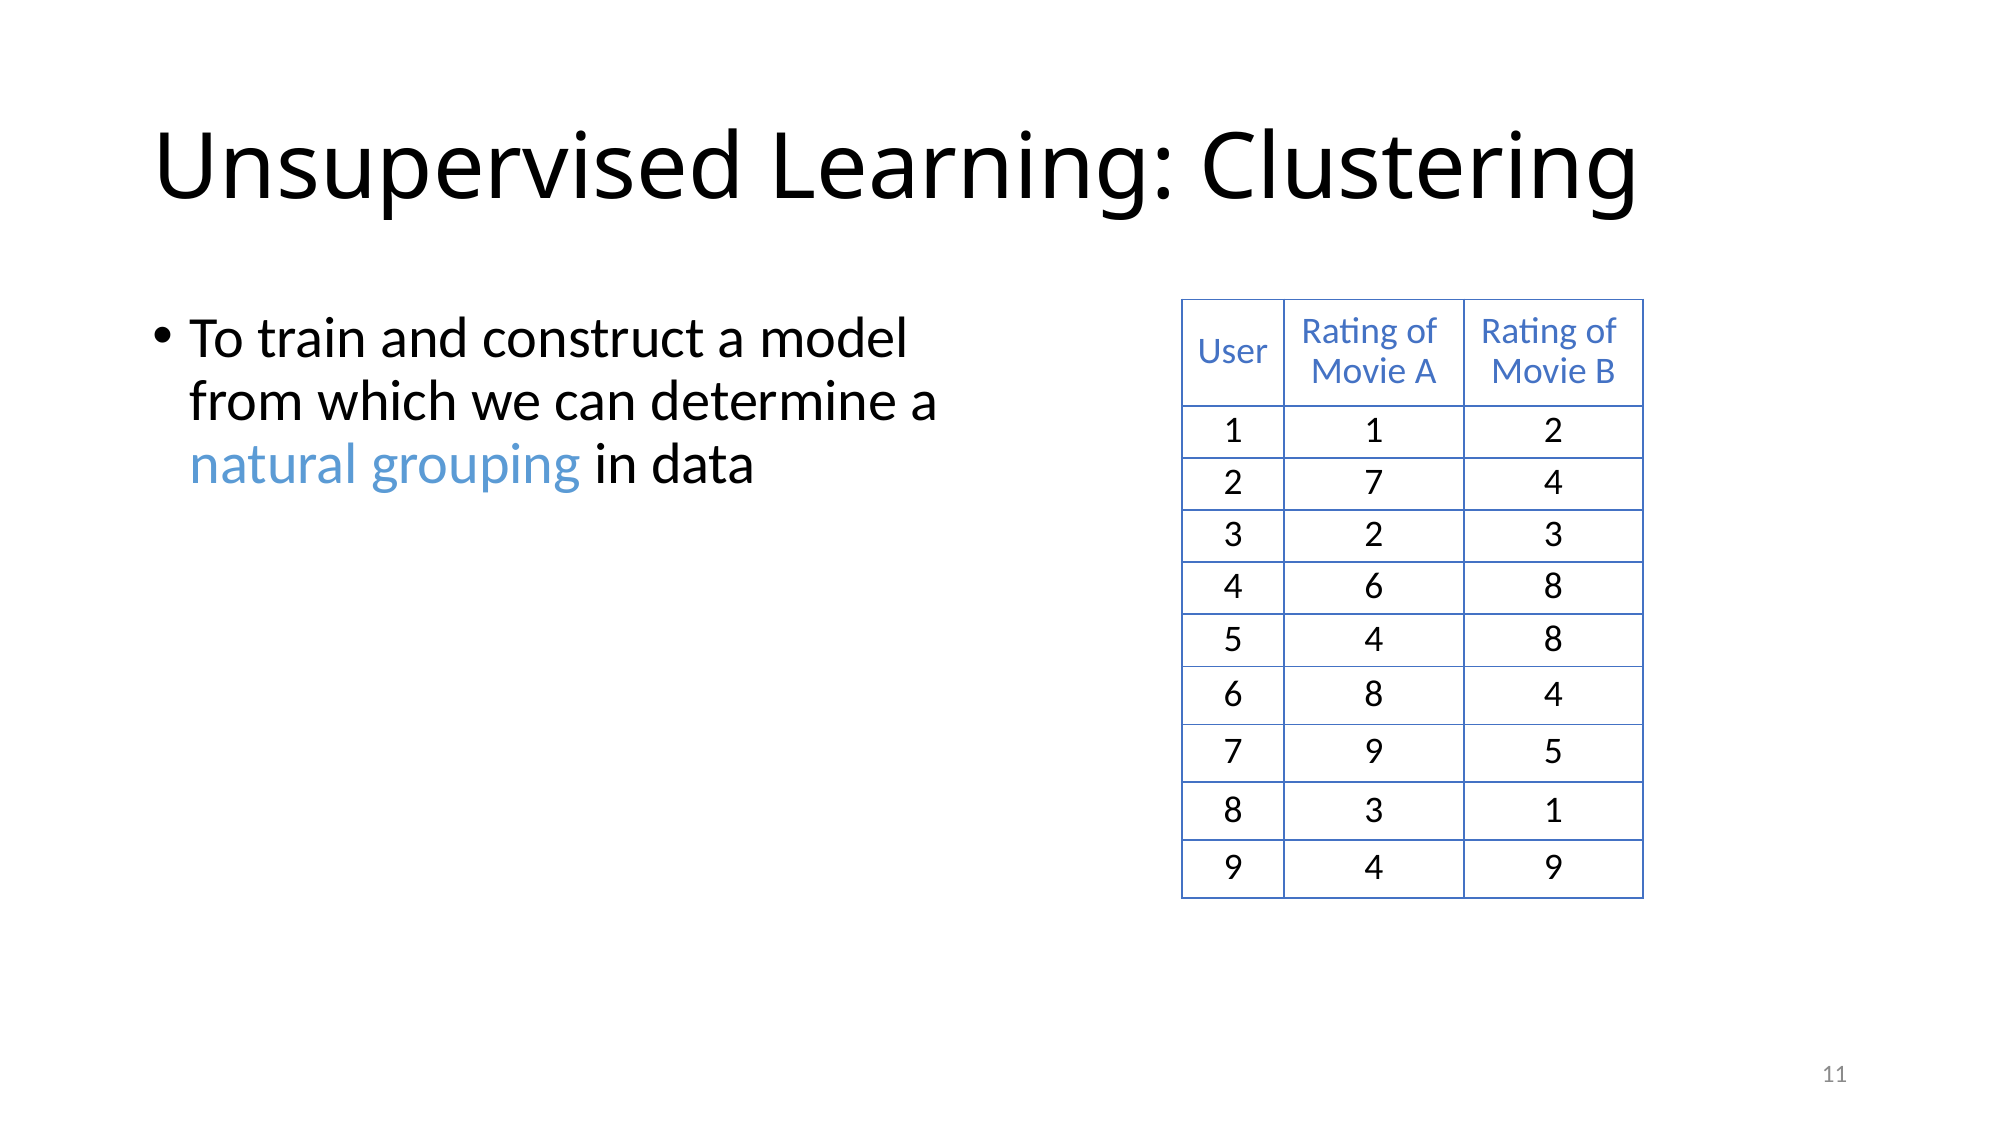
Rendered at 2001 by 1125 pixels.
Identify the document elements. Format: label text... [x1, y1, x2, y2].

table_cell 2 [1465, 407, 1642, 457]
table_cell 8 [1465, 563, 1642, 613]
table_cell 8 [1465, 615, 1642, 666]
table_header Rating of Movie A [1285, 300, 1463, 405]
table_cell 8 [1183, 783, 1283, 839]
table_cell 9 [1465, 841, 1642, 897]
table_cell 2 [1285, 511, 1463, 561]
table_cell 3 [1465, 511, 1642, 561]
table_cell 4 [1465, 459, 1642, 509]
table_cell 7 [1183, 725, 1283, 781]
table_cell 3 [1285, 783, 1463, 839]
table_cell 4 [1285, 841, 1463, 897]
table_cell 9 [1285, 725, 1463, 781]
table_cell 6 [1183, 667, 1283, 724]
slide_number 11 [1412, 1042, 1863, 1103]
table_cell 1 [1465, 783, 1642, 839]
table_cell 5 [1465, 725, 1642, 781]
table_cell 3 [1183, 511, 1283, 561]
table_cell 8 [1285, 667, 1463, 724]
table_cell 2 [1183, 459, 1283, 509]
title Unsupervised Learning: Clustering [137, 59, 1863, 278]
table_header Rating of Movie B [1465, 300, 1642, 405]
list To train and construct a model from which we can determine a natural grouping in data [137, 299, 975, 1014]
table_cell 6 [1285, 563, 1463, 613]
table_cell 4 [1183, 563, 1283, 613]
table_cell 1 [1285, 407, 1463, 457]
table_cell 4 [1285, 615, 1463, 666]
table_cell 7 [1285, 459, 1463, 509]
table_cell 5 [1183, 615, 1283, 666]
table_cell 9 [1183, 841, 1283, 897]
table_cell 1 [1183, 407, 1283, 457]
table_header User [1183, 300, 1283, 405]
table_cell 4 [1465, 667, 1642, 724]
